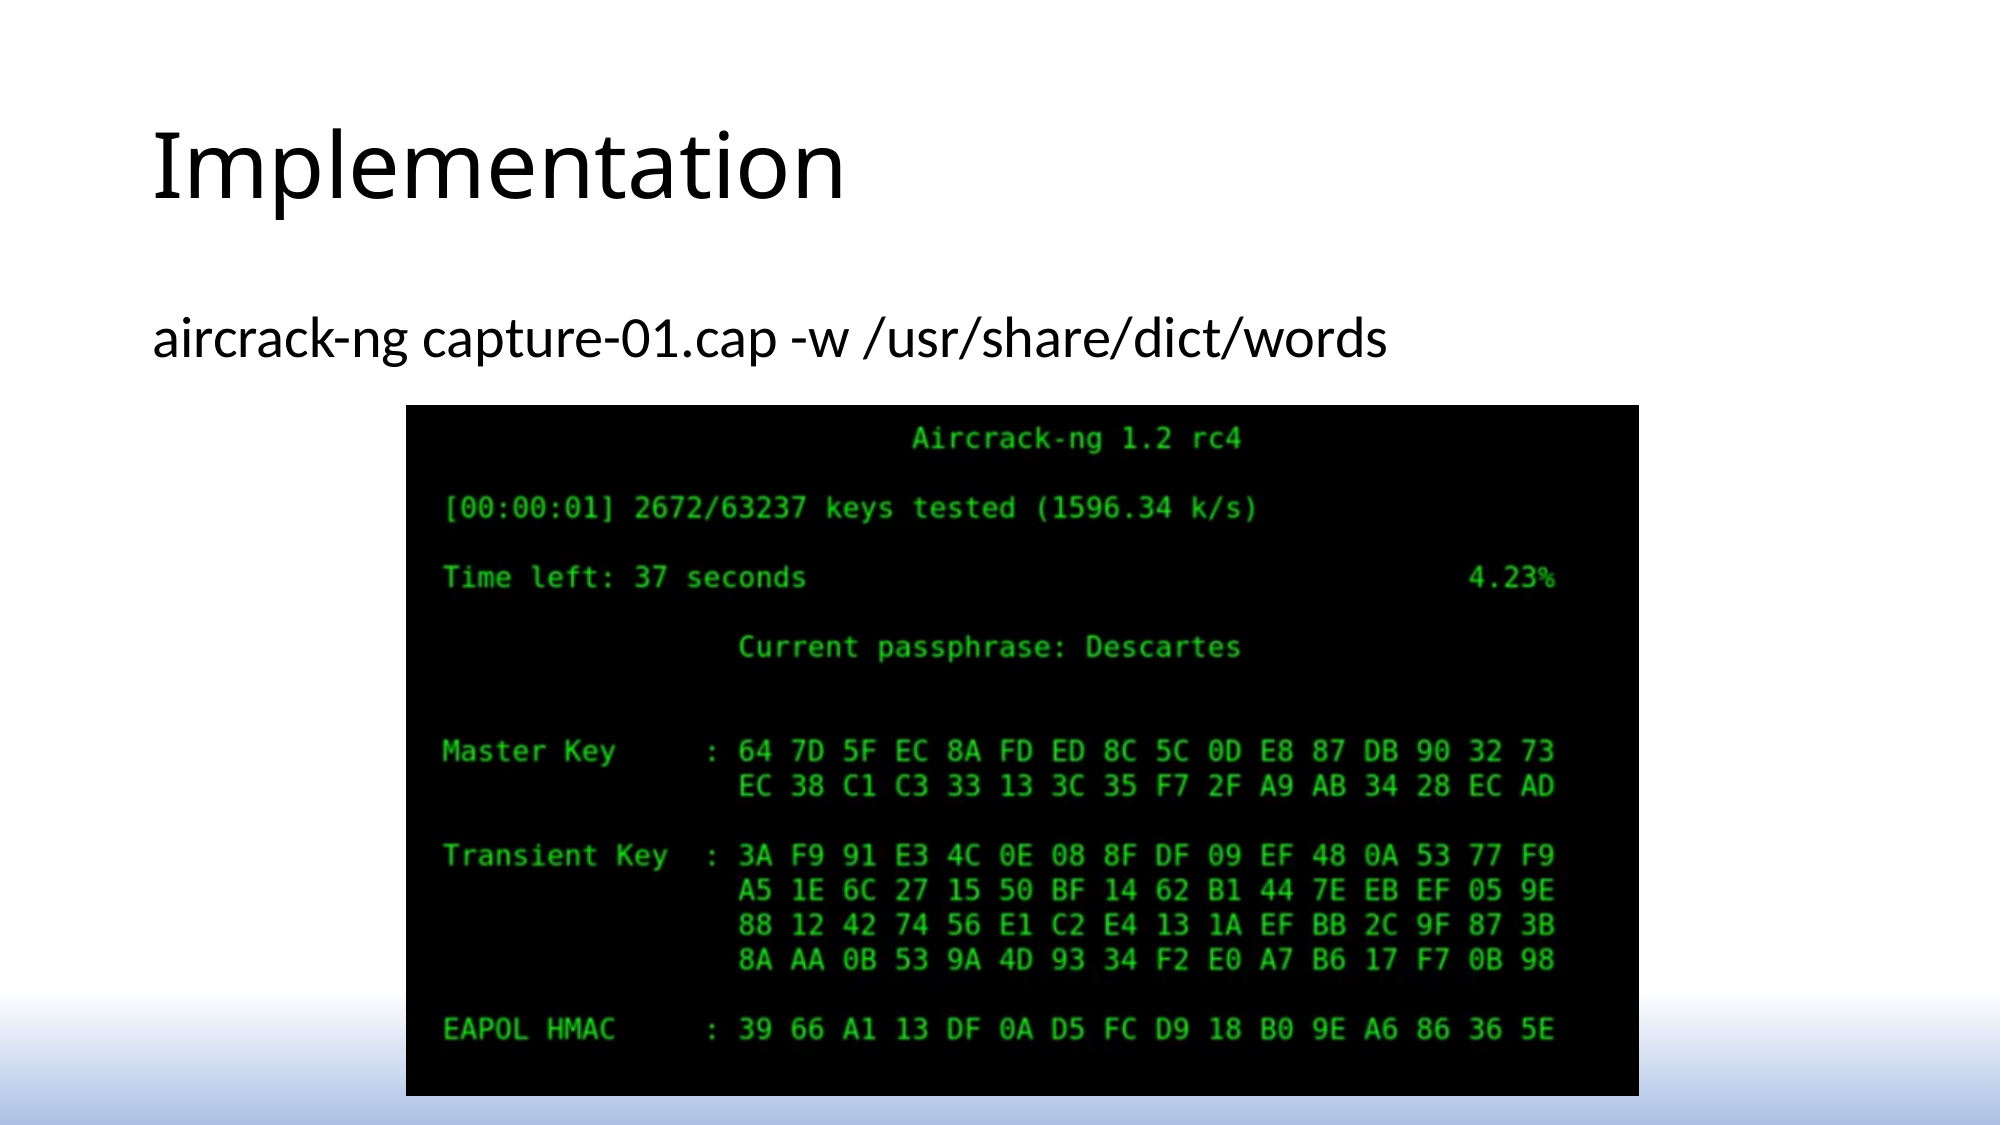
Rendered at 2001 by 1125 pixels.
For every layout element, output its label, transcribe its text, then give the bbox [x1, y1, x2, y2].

title Implementation [137, 59, 1863, 278]
picture [406, 405, 1639, 1096]
list aircrack-ng capture-01.cap -w /usr/share/dict/words [137, 299, 1863, 387]
